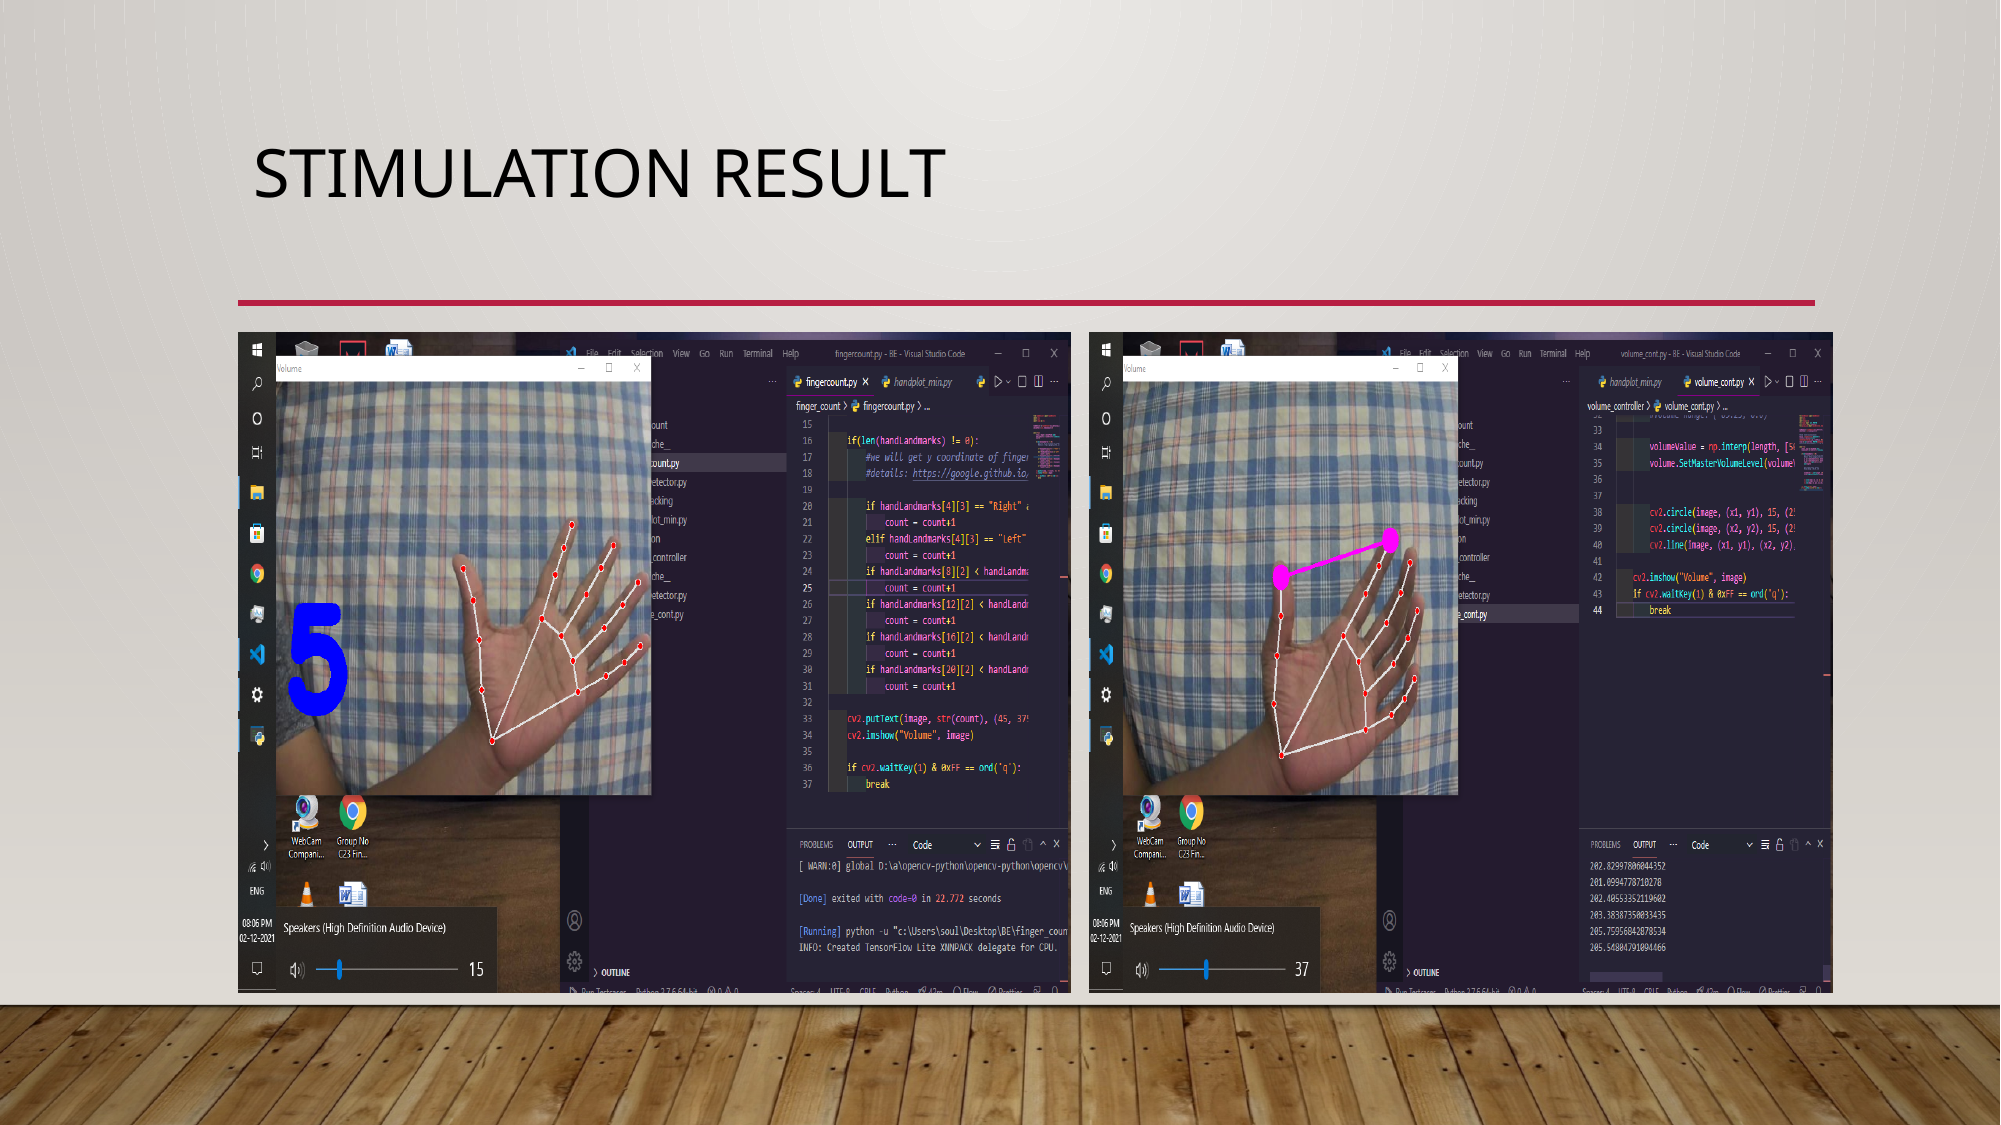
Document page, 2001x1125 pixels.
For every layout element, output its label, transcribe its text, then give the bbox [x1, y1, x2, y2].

title Stimulation result [238, 131, 1814, 305]
picture [1089, 331, 1833, 994]
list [237, 331, 1071, 994]
picture [0, 1005, 2000, 1125]
